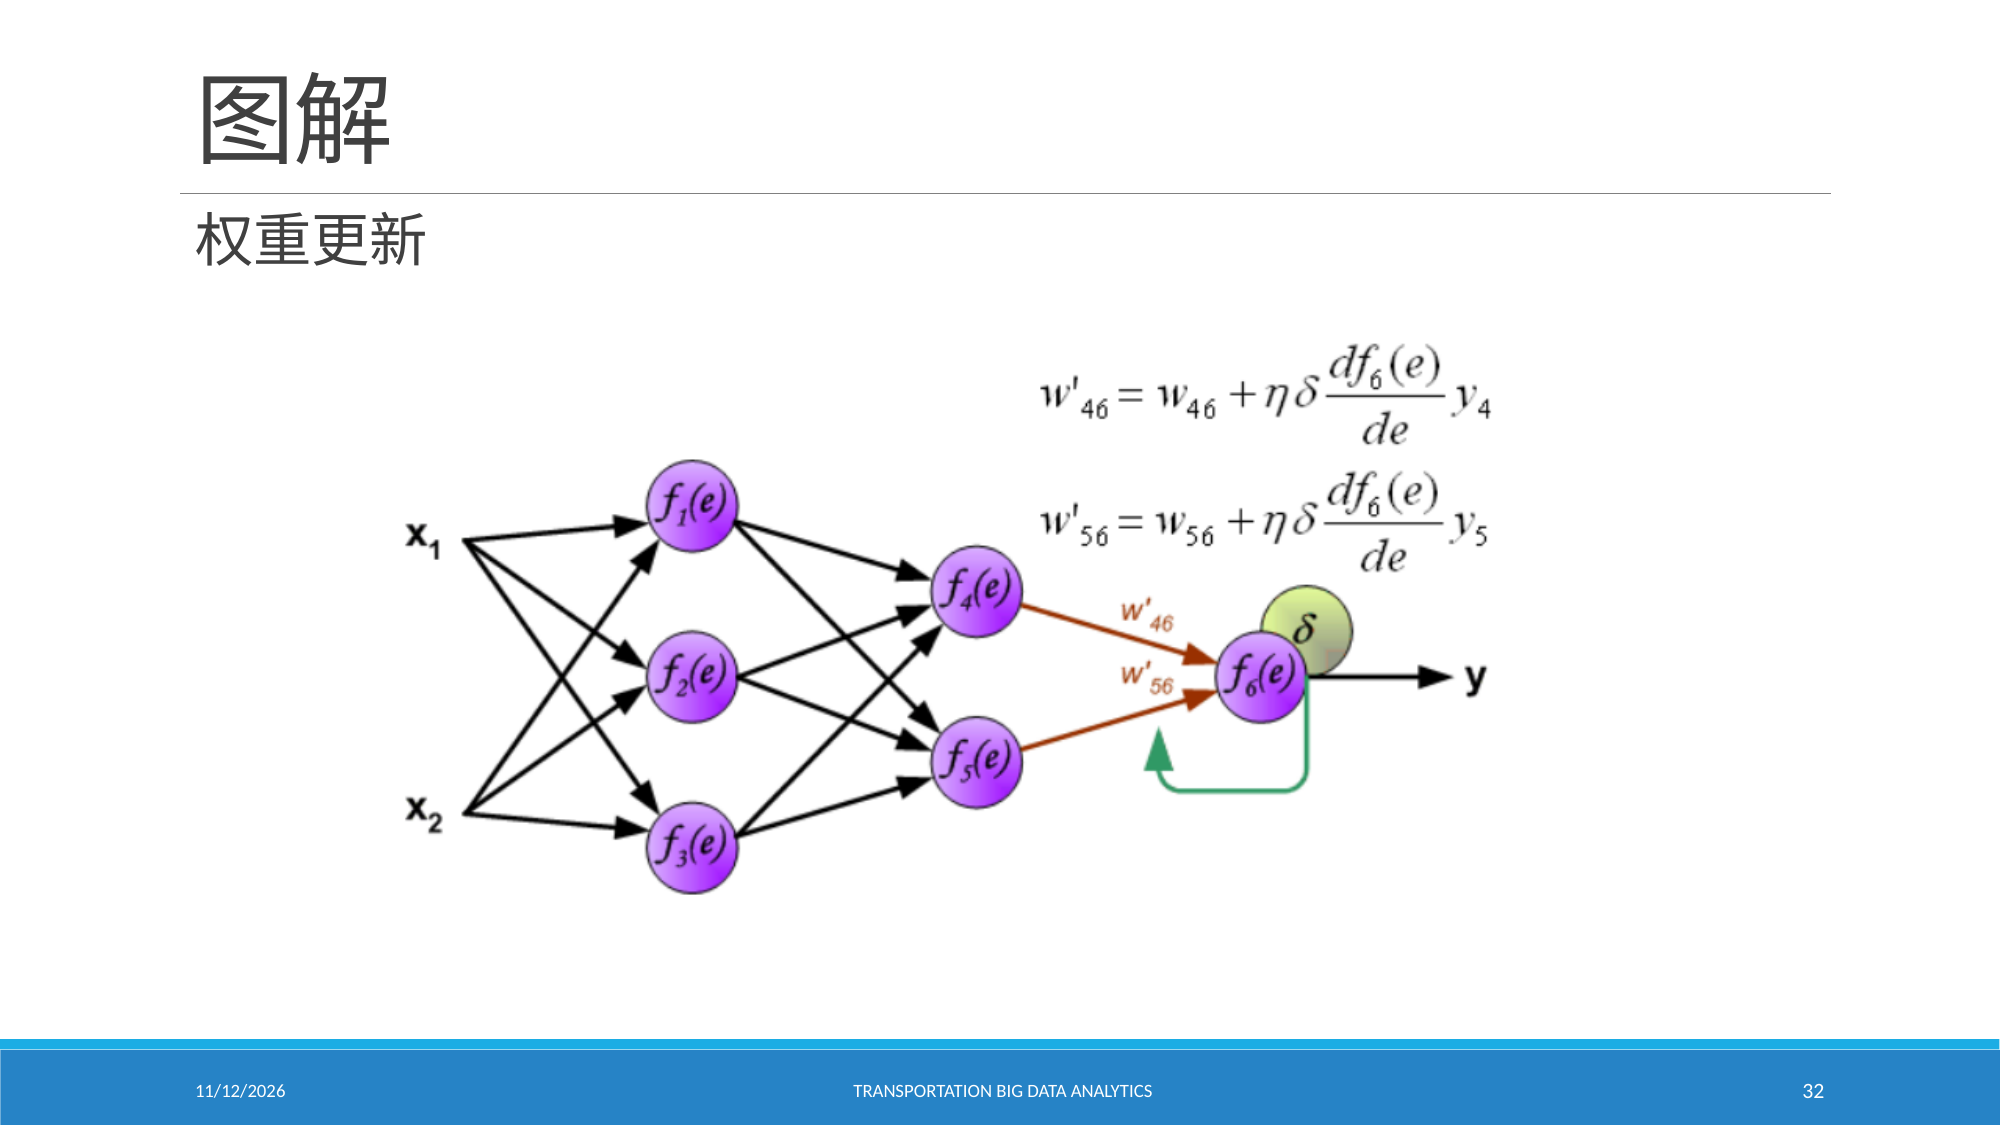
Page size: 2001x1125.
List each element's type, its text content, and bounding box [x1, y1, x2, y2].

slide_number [180, 1059, 586, 1120]
footer Transportation Big Data Analytics [609, 1059, 1401, 1120]
picture [356, 282, 1560, 934]
slide_number 32 [1624, 1059, 1840, 1120]
list 权重更新 [180, 203, 1830, 1034]
title 图解 [180, 20, 1830, 185]
